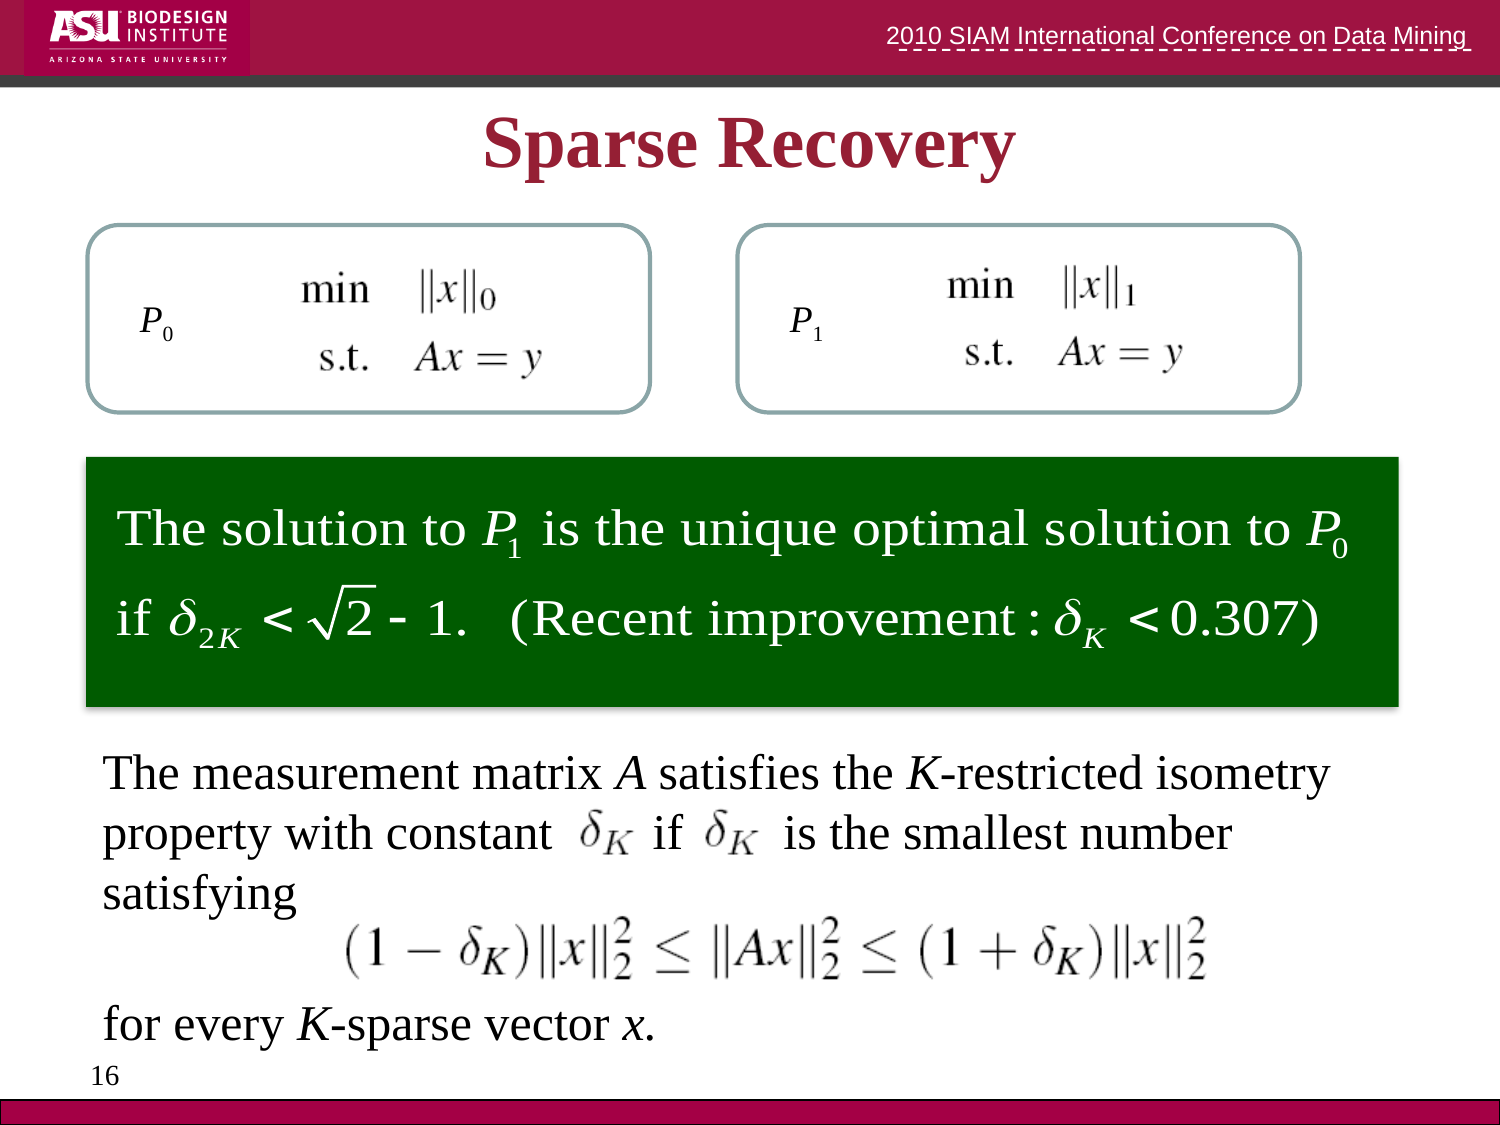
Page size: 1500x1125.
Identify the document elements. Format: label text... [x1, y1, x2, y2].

picture [562, 799, 646, 866]
title Sparse Recovery [74, 87, 1426, 188]
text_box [85, 456, 1399, 708]
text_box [737, 224, 1301, 413]
text_box for every K-sparse vector x. [87, 983, 1050, 1059]
slide_number 16 [74, 1048, 251, 1102]
picture [24, 0, 250, 76]
picture [327, 896, 1238, 1001]
text_box The measurement matrix A satisfies the K-restricted isometry property with constant if is the smallest number satisfying [87, 732, 1413, 928]
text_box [87, 224, 651, 413]
picture [687, 799, 771, 866]
